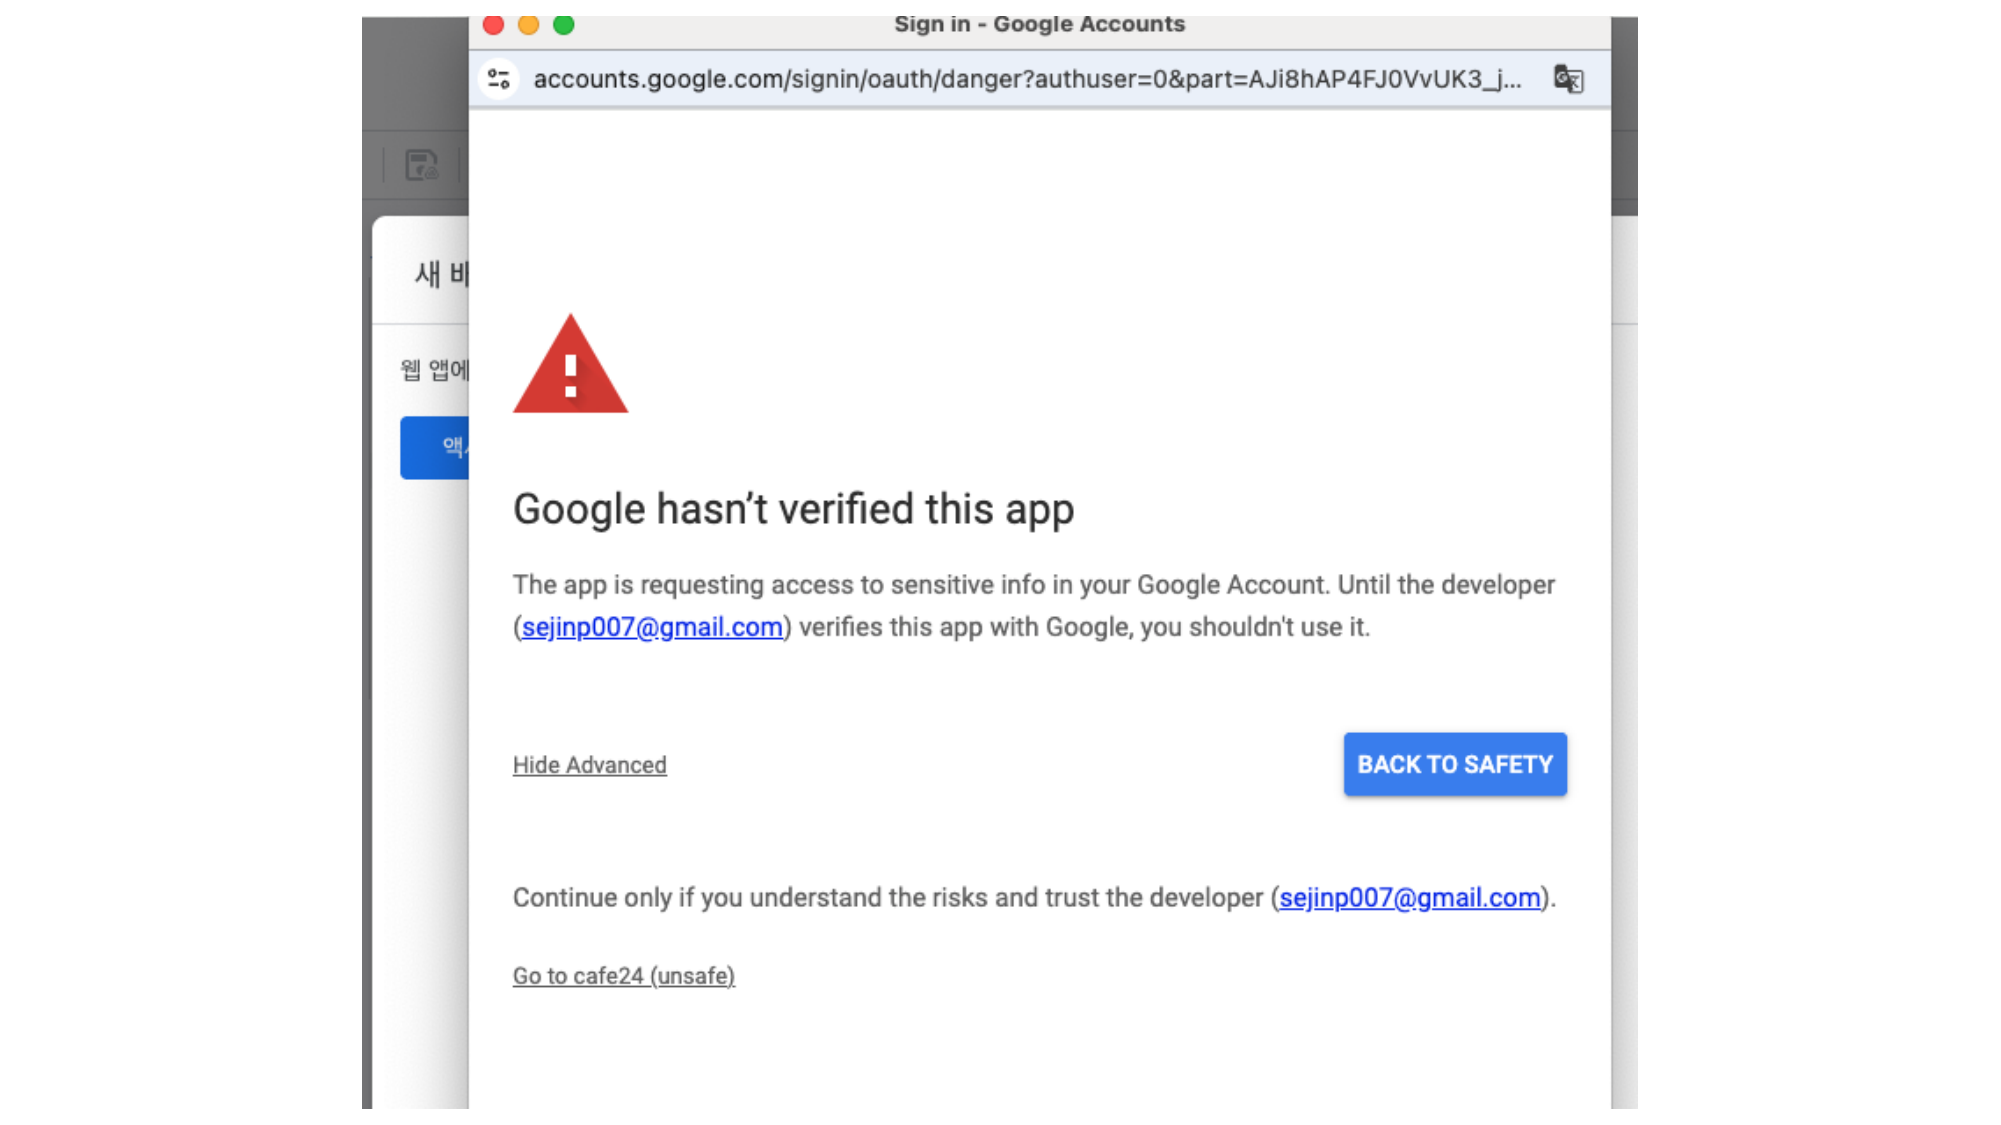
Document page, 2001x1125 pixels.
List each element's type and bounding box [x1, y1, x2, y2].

picture [362, 16, 1638, 1109]
